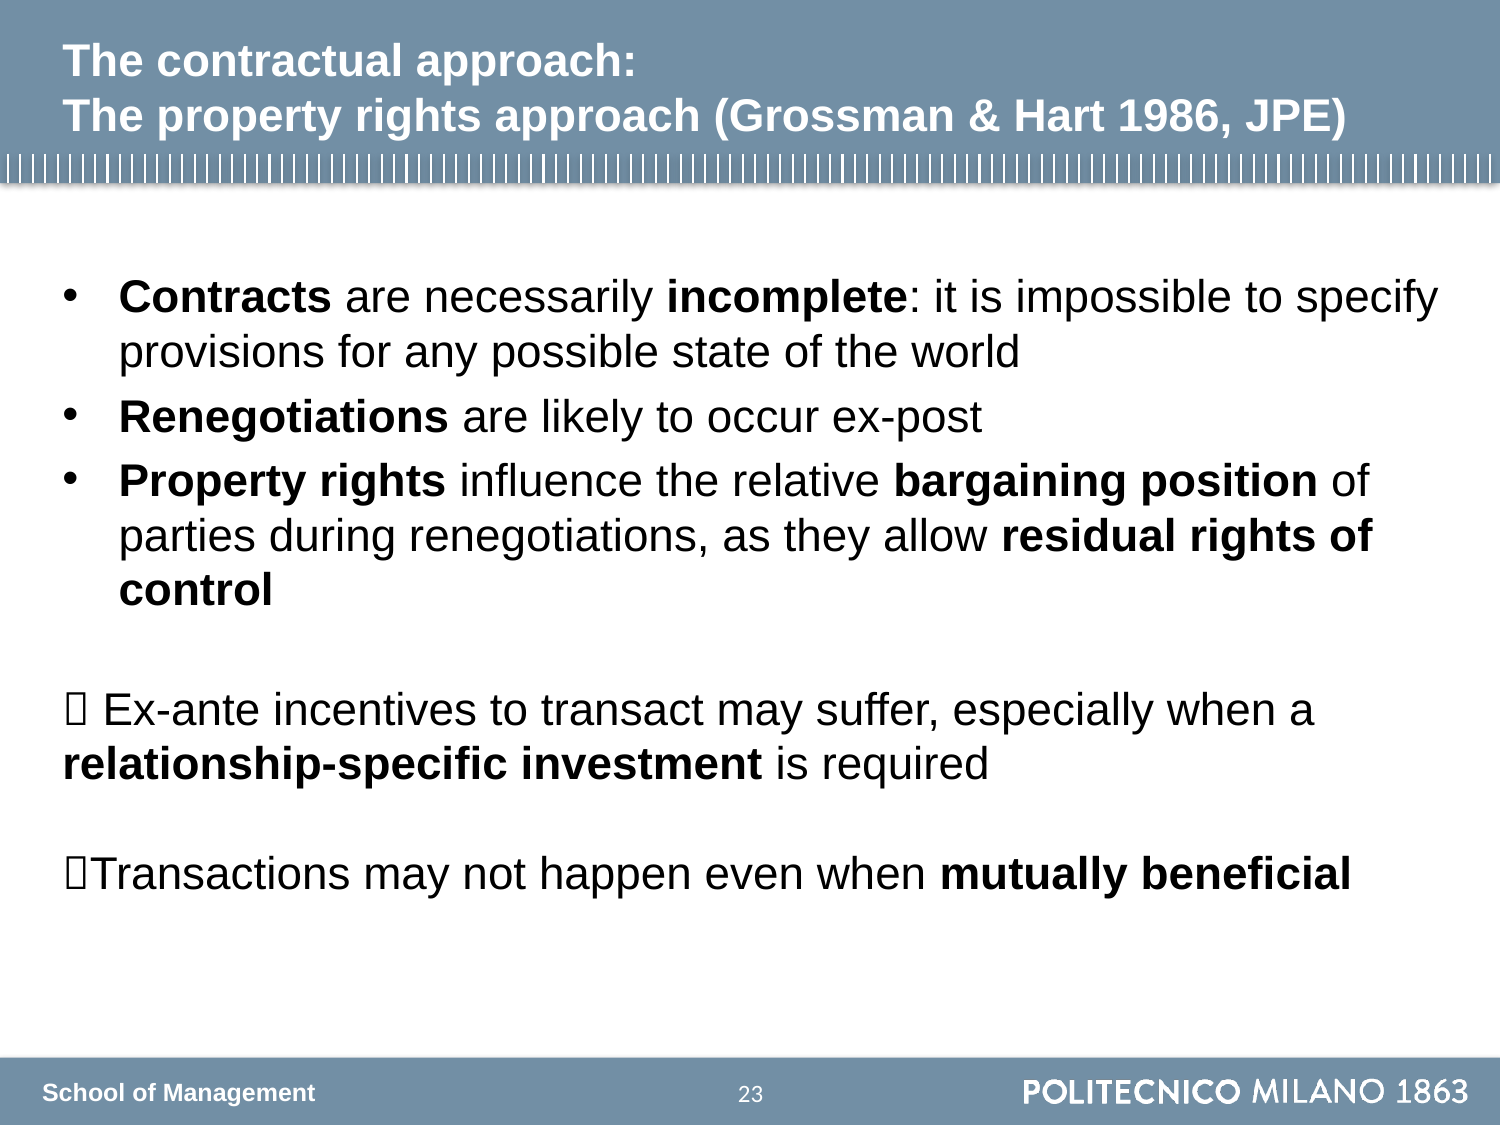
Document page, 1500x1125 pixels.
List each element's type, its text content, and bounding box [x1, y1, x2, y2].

picture [1017, 1066, 1474, 1115]
title The contractual approach: The property rights approach (Grossman & Hart 1986, JPE) [47, 22, 1455, 154]
slide_number 22 [575, 1062, 926, 1123]
list Contracts are necessarily incomplete: it is impossible to specify provisions for any possible state of the world Renegotiations are likely to occur ex-post Property rights influence the relative bargaining position of parties during renegotiations, as they allow residual rights of control  Ex-ante incentives to transact may suffer, especially when a relationship-specific investment is required Transactions may not happen even when mutually beneficial [47, 178, 1455, 1021]
